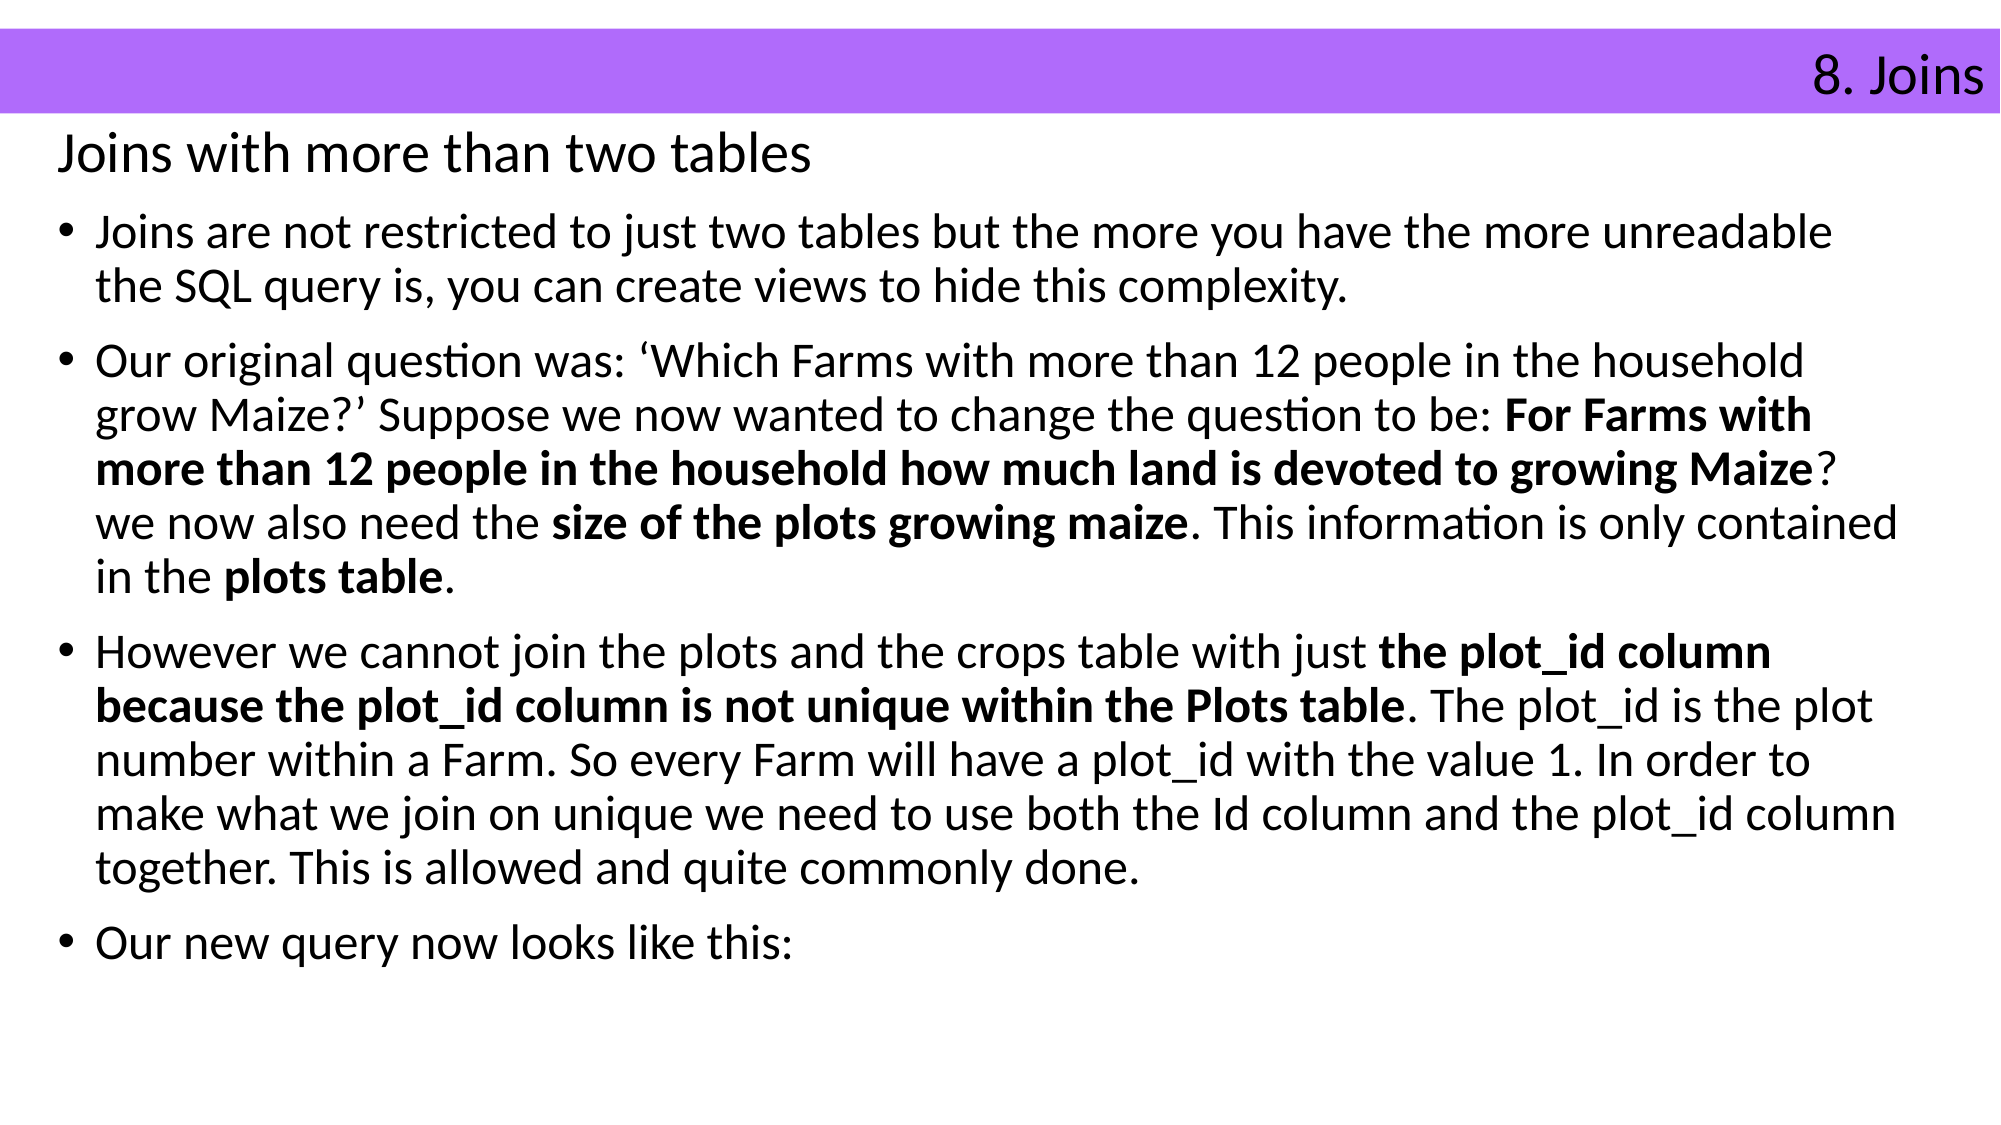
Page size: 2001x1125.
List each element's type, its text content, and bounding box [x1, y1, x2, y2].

list Joins with more than two tables Joins are not restricted to just two tables but the more you have the more unreadable the SQL query is, you can create views to hide this complexity. Our original question was: ‘Which Farms with more than 12 people in the household grow Maize?’ Suppose we now wanted to change the question to be: For Farms with more than 12 people in the household how much land is devoted to growing Maize? we now also need the size of the plots growing maize. This information is only contained in the plots table. However we cannot join the plots and the crops table with just the plot_id column because the plot_id column is not unique within the Plots table. The plot_id is the plot number within a Farm. So every Farm will have a plot_id with the value 1. In order to make what we join on unique we need to use both the Id column and the plot_id column together. This is allowed and quite commonly done. Our new query now looks like this: [42, 114, 1914, 1125]
text_box 8. Joins [0, 28, 2000, 114]
